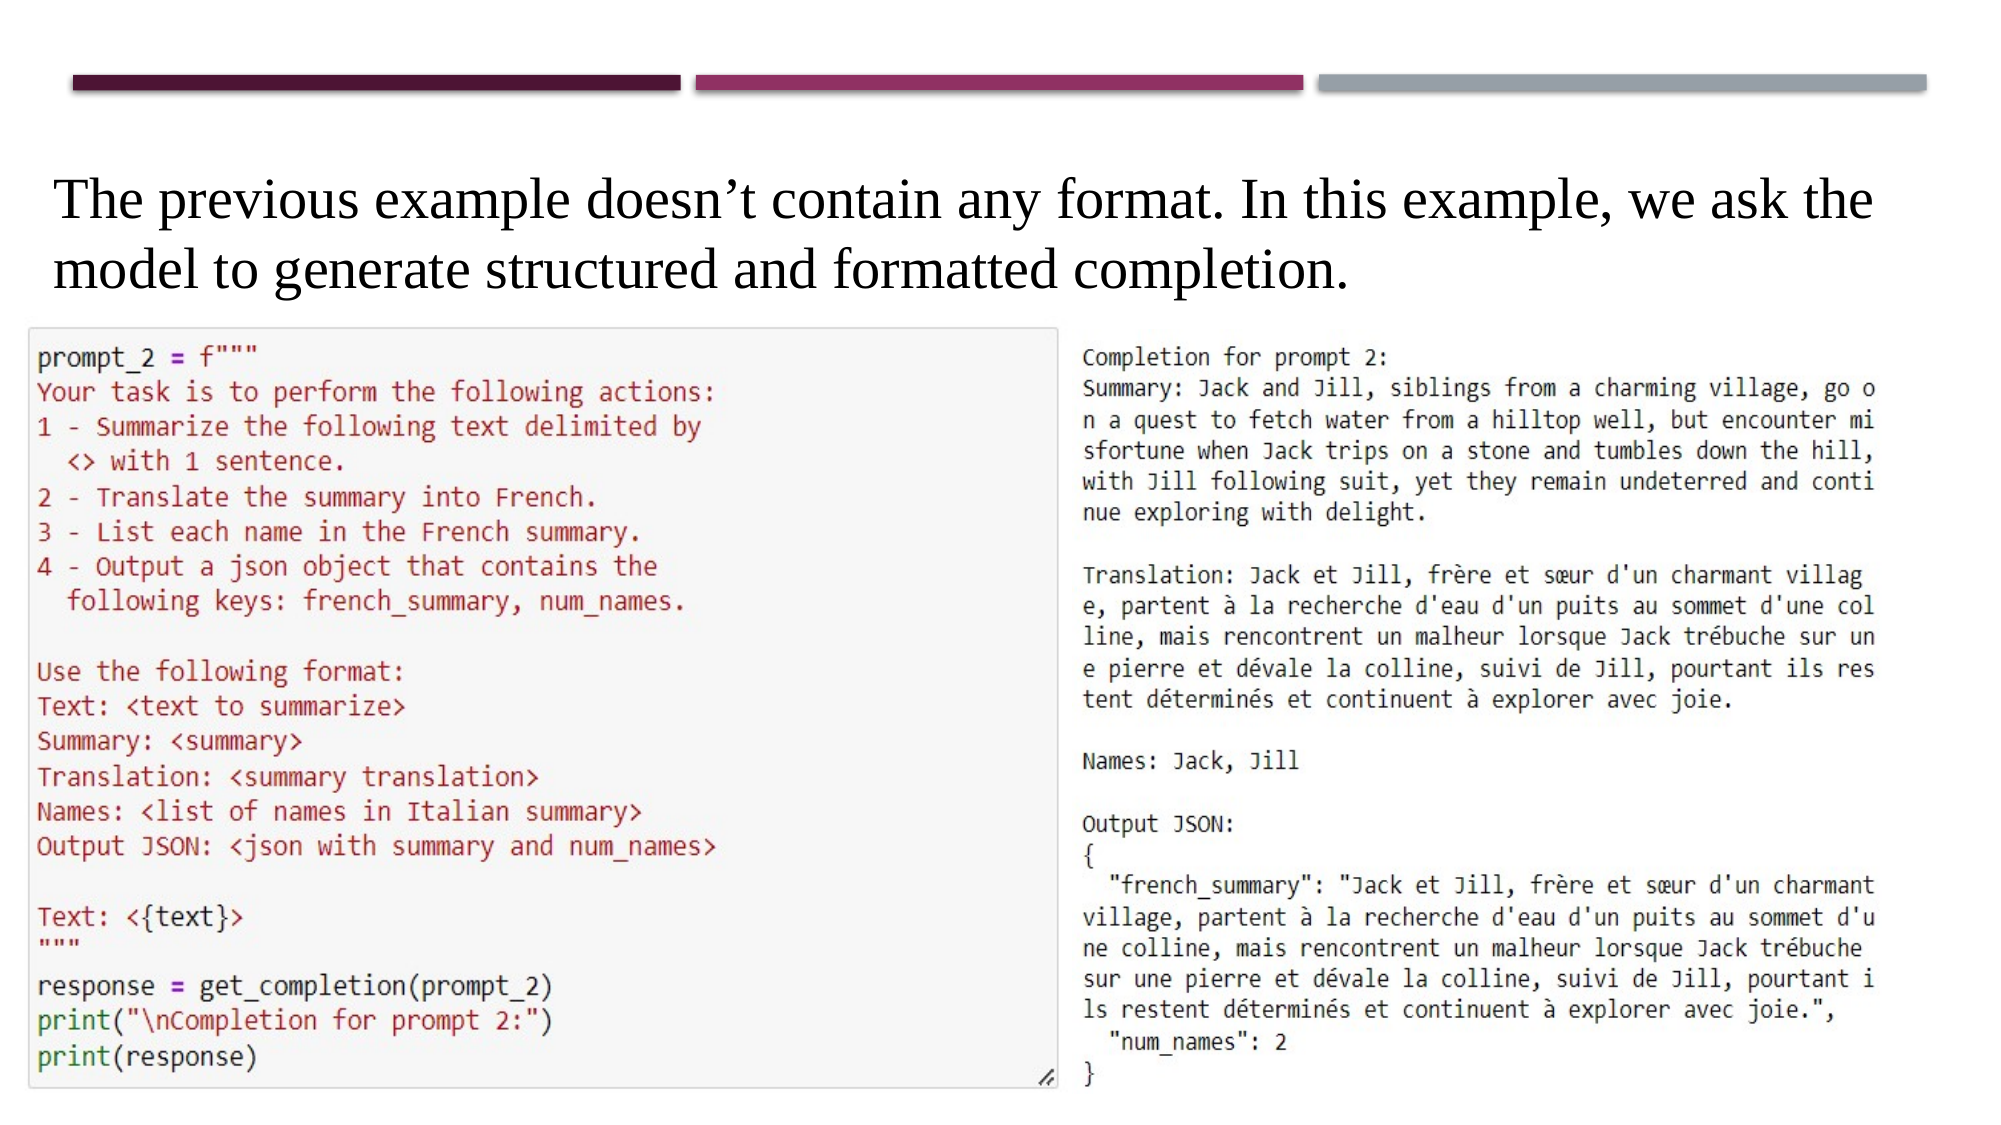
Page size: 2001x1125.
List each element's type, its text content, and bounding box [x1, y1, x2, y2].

list The previous example doesn’t contain any format. In this example, we ask the model to generate structured and formatted completion. [38, 62, 1978, 327]
picture [13, 316, 1069, 1095]
picture [1071, 329, 1998, 1095]
